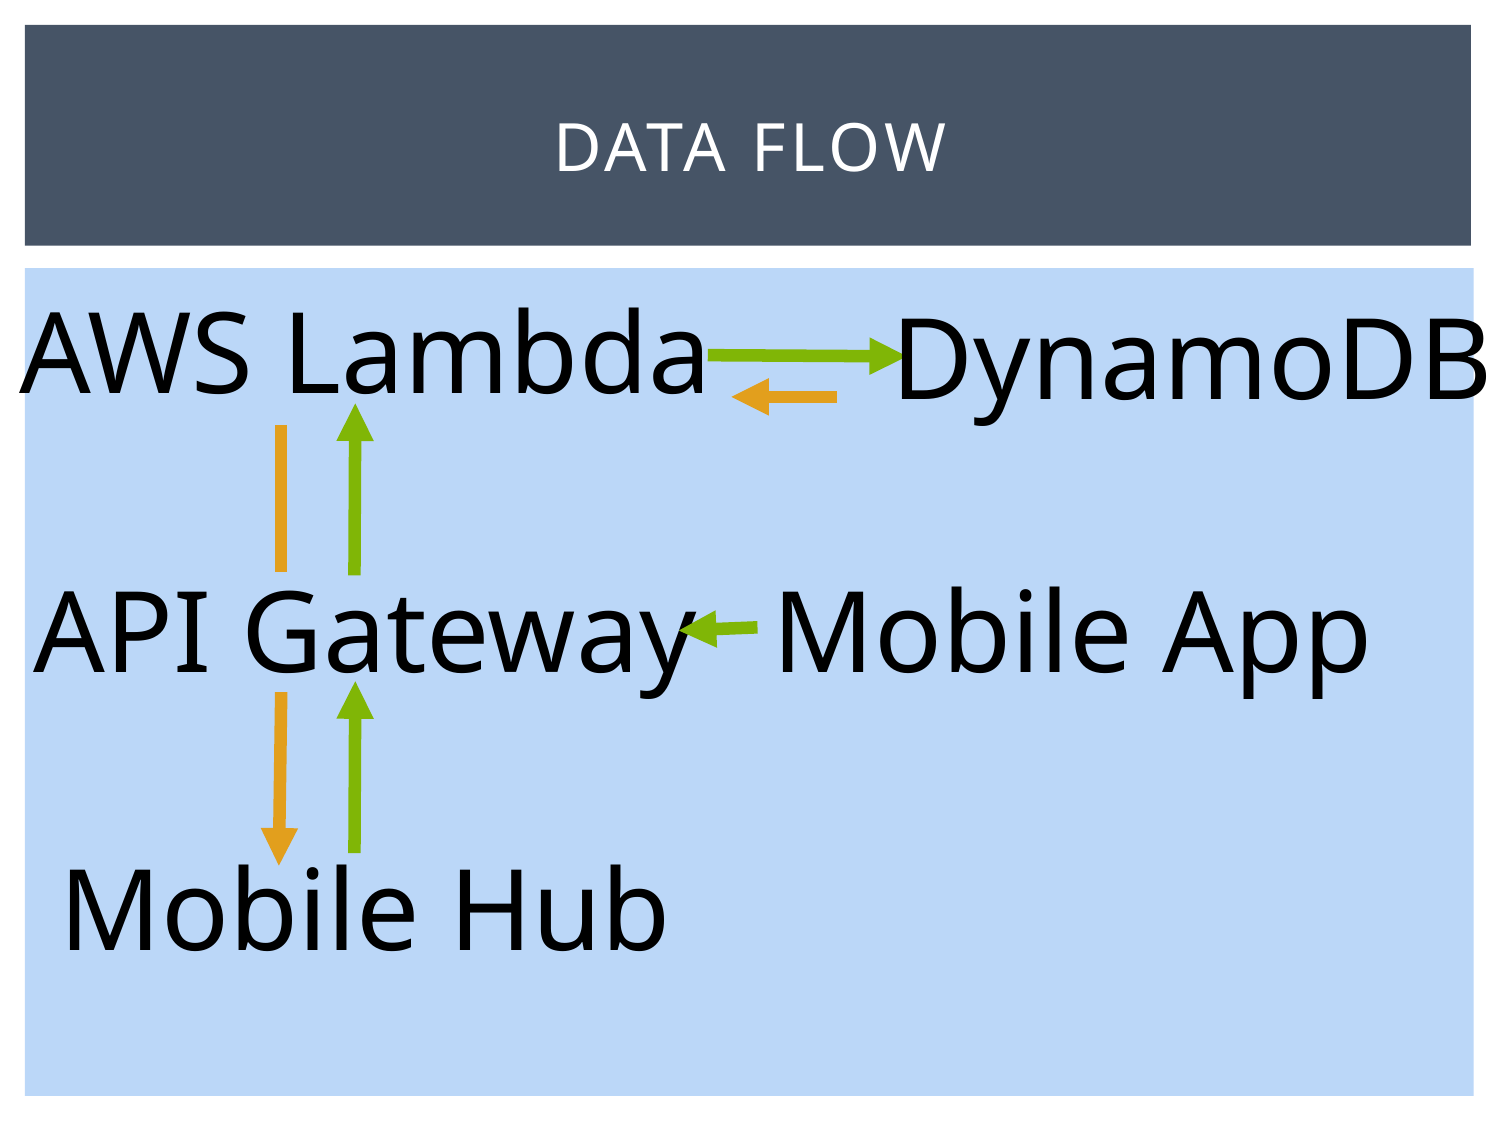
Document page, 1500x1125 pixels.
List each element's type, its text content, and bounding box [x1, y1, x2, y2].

text_box Mobile Hub [44, 830, 687, 981]
text_box Mobile App [757, 552, 1388, 703]
text_box API Gateway [19, 552, 713, 703]
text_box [678, 627, 785, 631]
text_box DynamoDB [876, 279, 1500, 430]
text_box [278, 691, 282, 866]
text_box AWS Lambda [4, 273, 727, 424]
title data flow [62, 58, 1438, 232]
